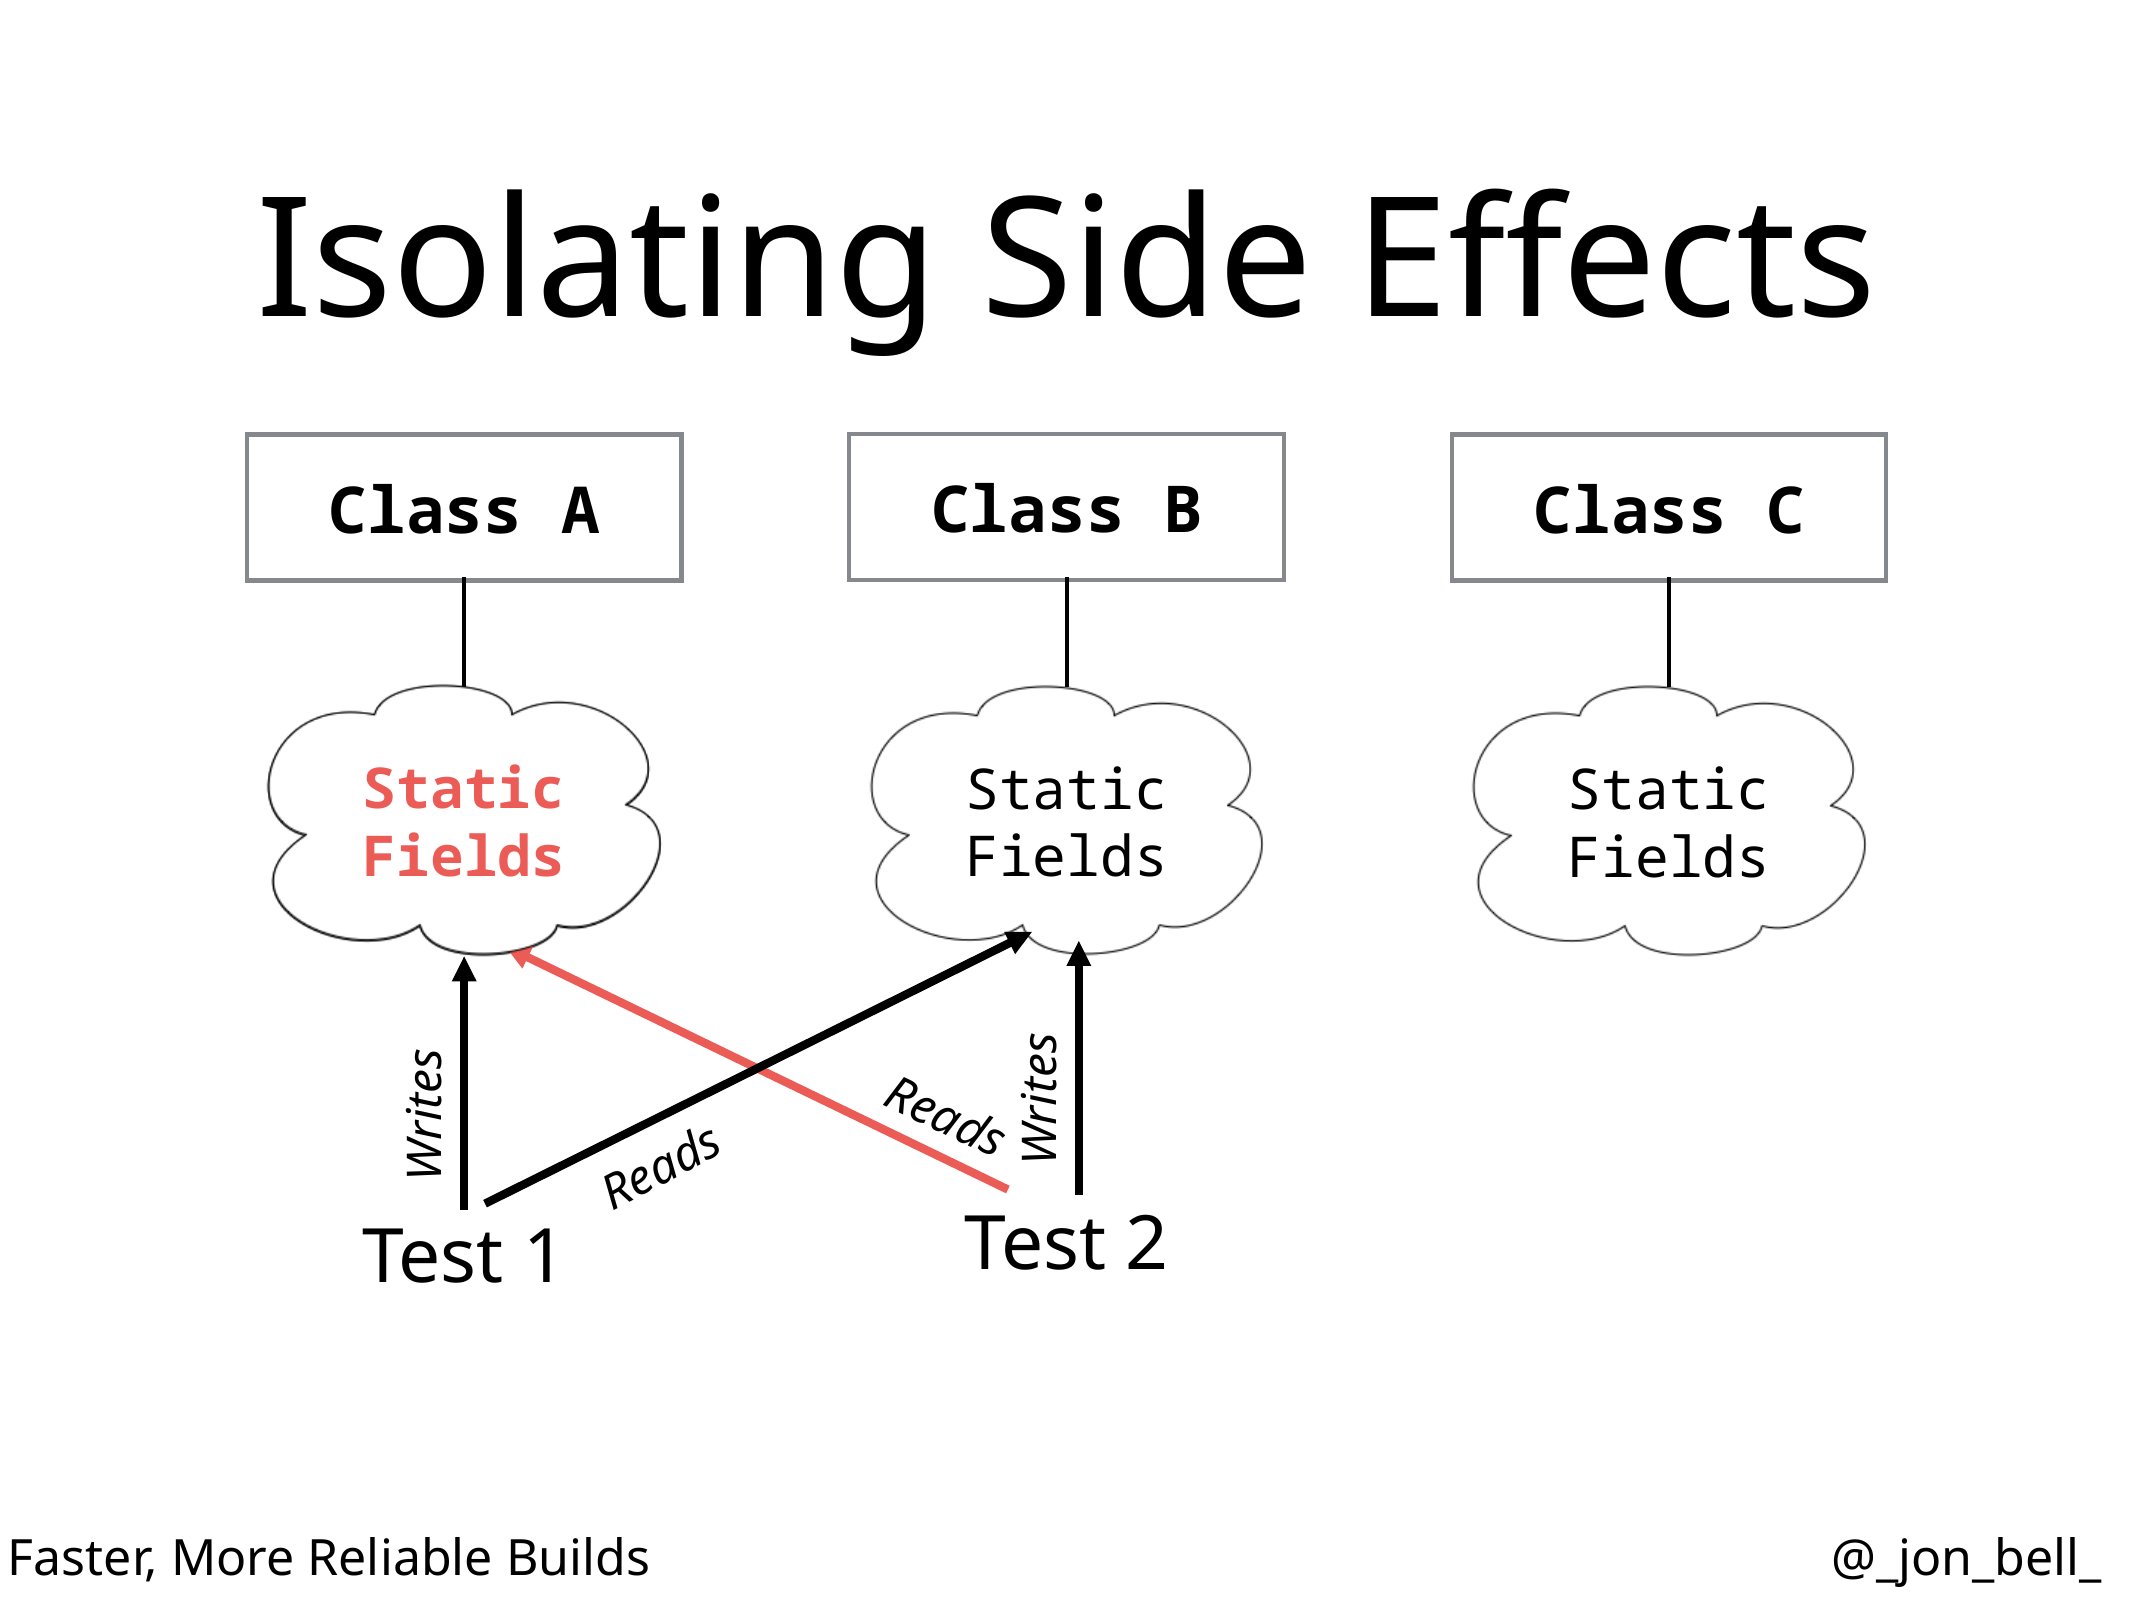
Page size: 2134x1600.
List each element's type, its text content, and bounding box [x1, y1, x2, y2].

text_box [484, 931, 1033, 1235]
text_box Test 1 [353, 1198, 575, 1306]
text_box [1451, 434, 1887, 964]
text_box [246, 434, 682, 674]
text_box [848, 433, 1285, 963]
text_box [384, 969, 465, 1211]
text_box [999, 940, 1080, 1196]
text_box Test 2 [956, 1186, 1178, 1293]
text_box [248, 677, 680, 963]
title Isolating Side Effects [155, 72, 1978, 428]
